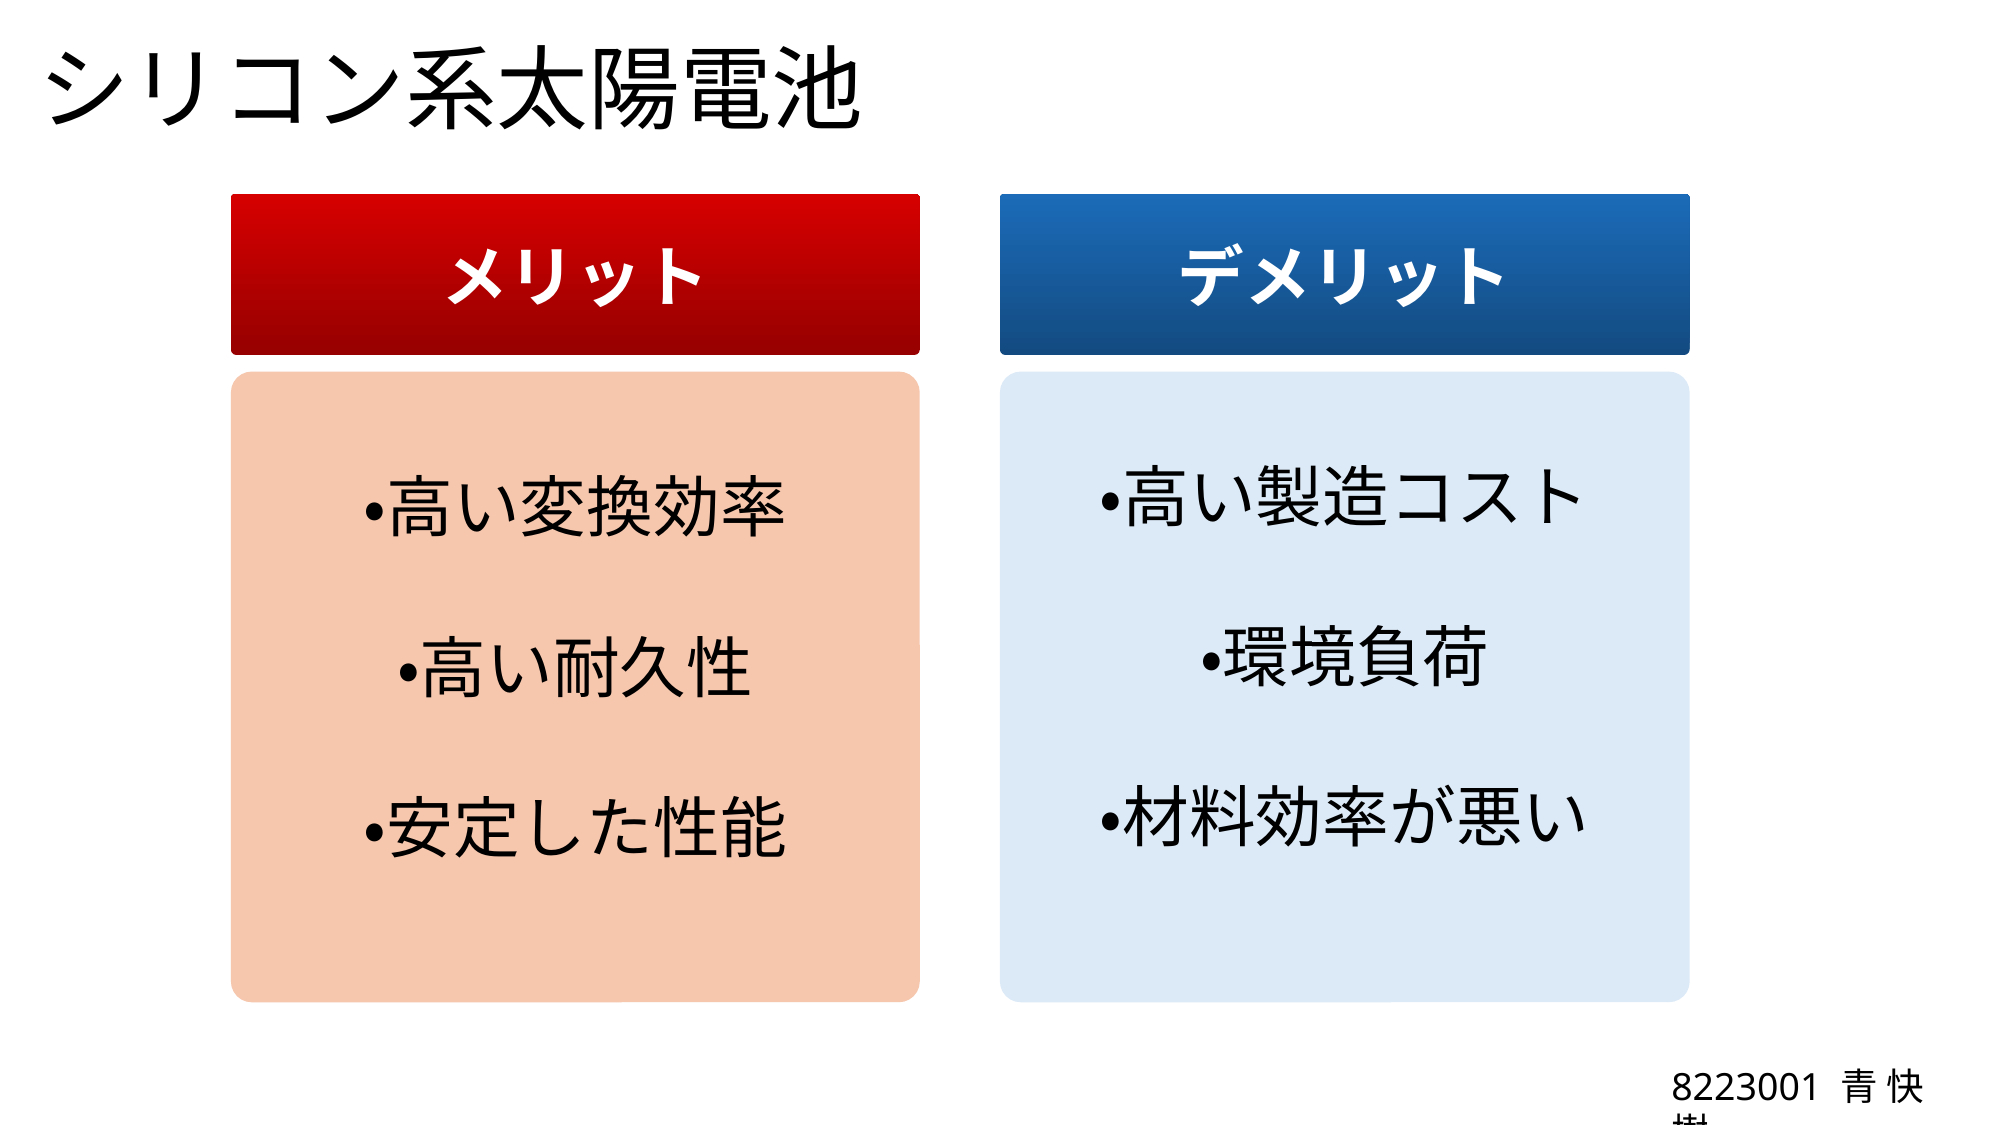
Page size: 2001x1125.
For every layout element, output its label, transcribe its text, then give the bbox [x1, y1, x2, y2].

text_box ・高い製造コスト ・環境負荷 ・材料効率が悪い [999, 371, 1690, 1003]
text_box メリット [230, 193, 920, 355]
text_box 8223001 ⻘ 快樹 [1656, 1055, 1966, 1125]
text_box ・高い変換効率 ・高い耐久性 ・安定した性能 [230, 371, 920, 1003]
text_box デメリット [999, 193, 1690, 355]
text_box シリコン系太陽電池 [23, 23, 1089, 149]
